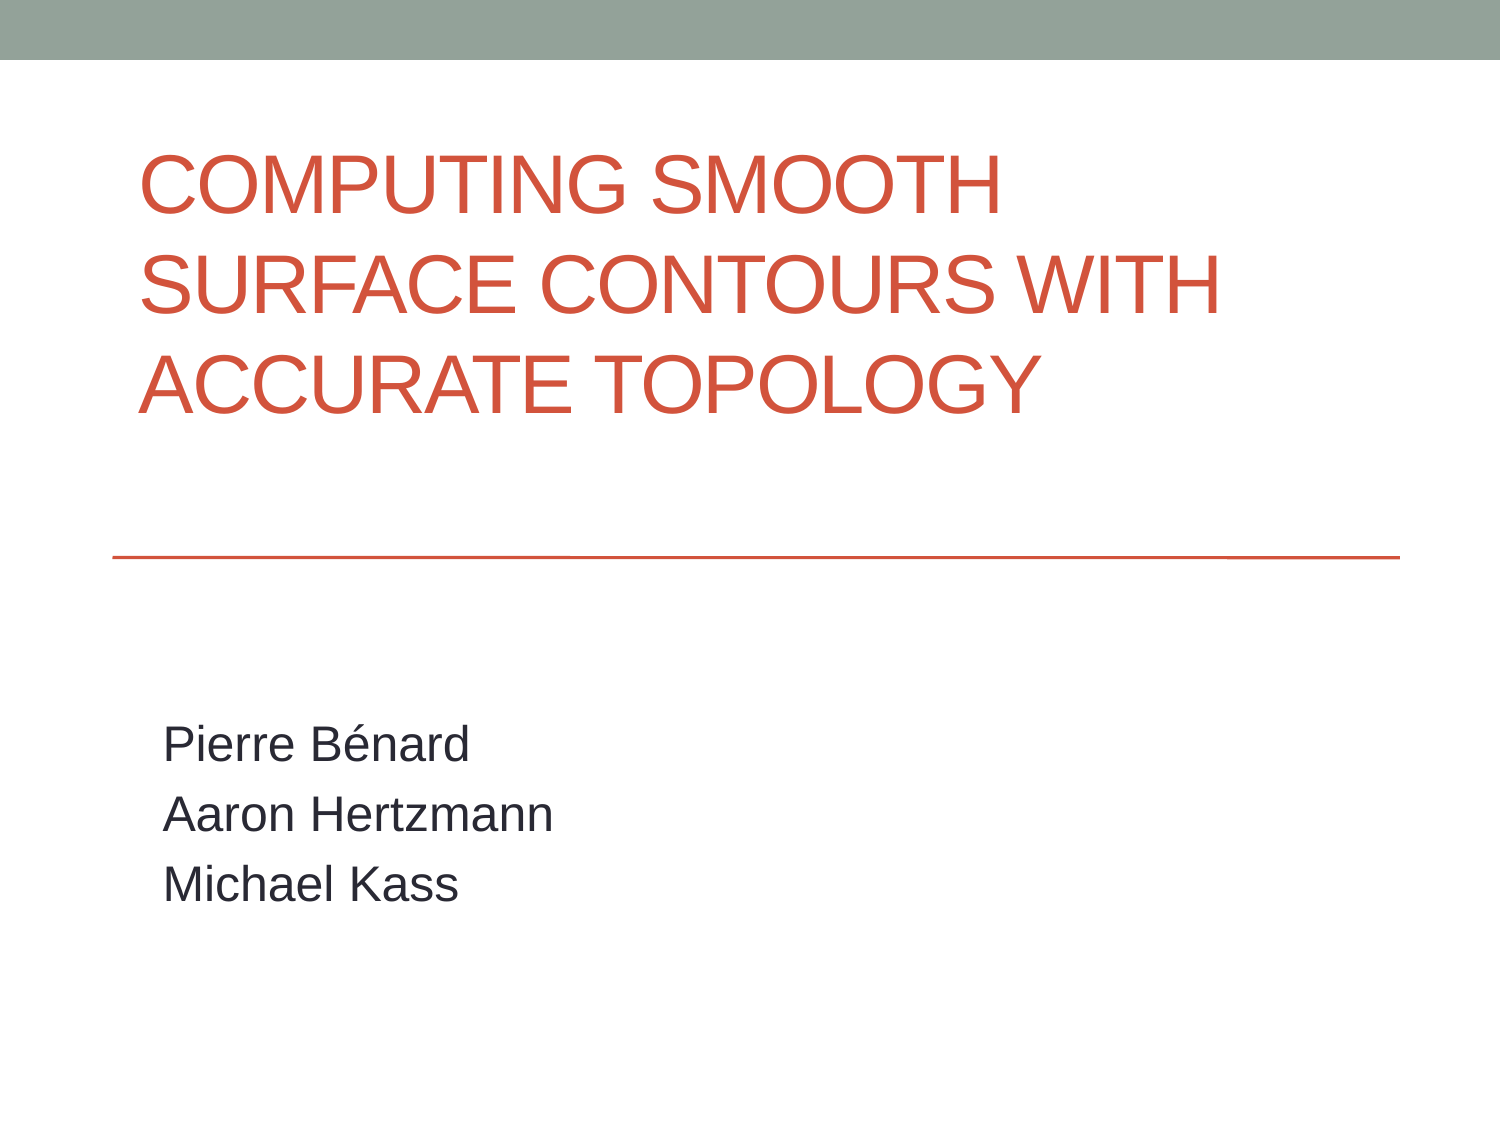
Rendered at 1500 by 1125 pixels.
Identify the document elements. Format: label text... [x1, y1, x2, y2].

title Computing smooth surface contours with accurate topology [123, 196, 1399, 438]
subtitle Pierre Bénard Aaron Hertzmann Michael Kass [147, 704, 1198, 992]
